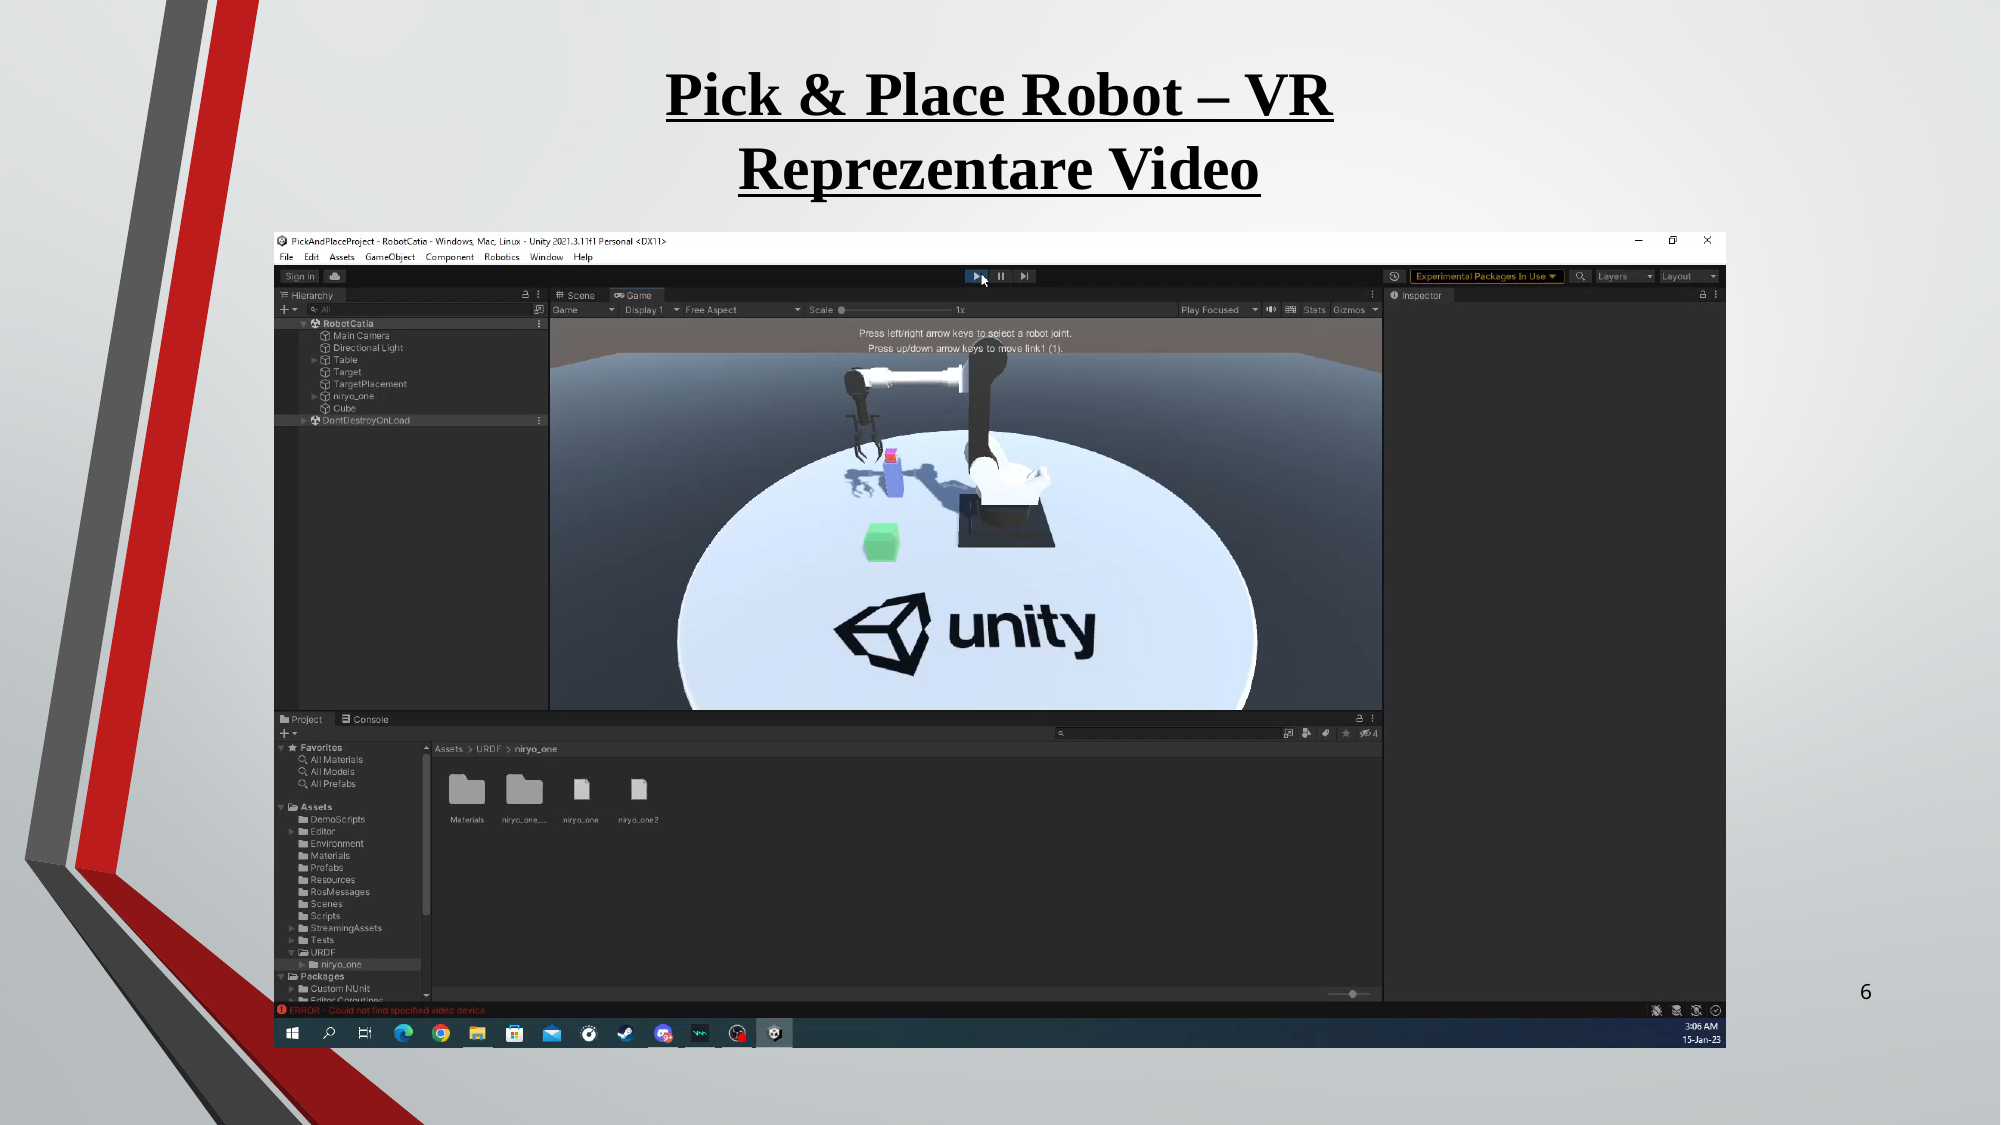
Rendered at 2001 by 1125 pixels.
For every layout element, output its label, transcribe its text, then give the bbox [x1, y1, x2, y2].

text_box Pick & Place Robot – VR Reprezentare Video [621, 46, 1379, 211]
slide_number 6 [1796, 962, 1887, 1023]
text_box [273, 231, 1727, 1050]
